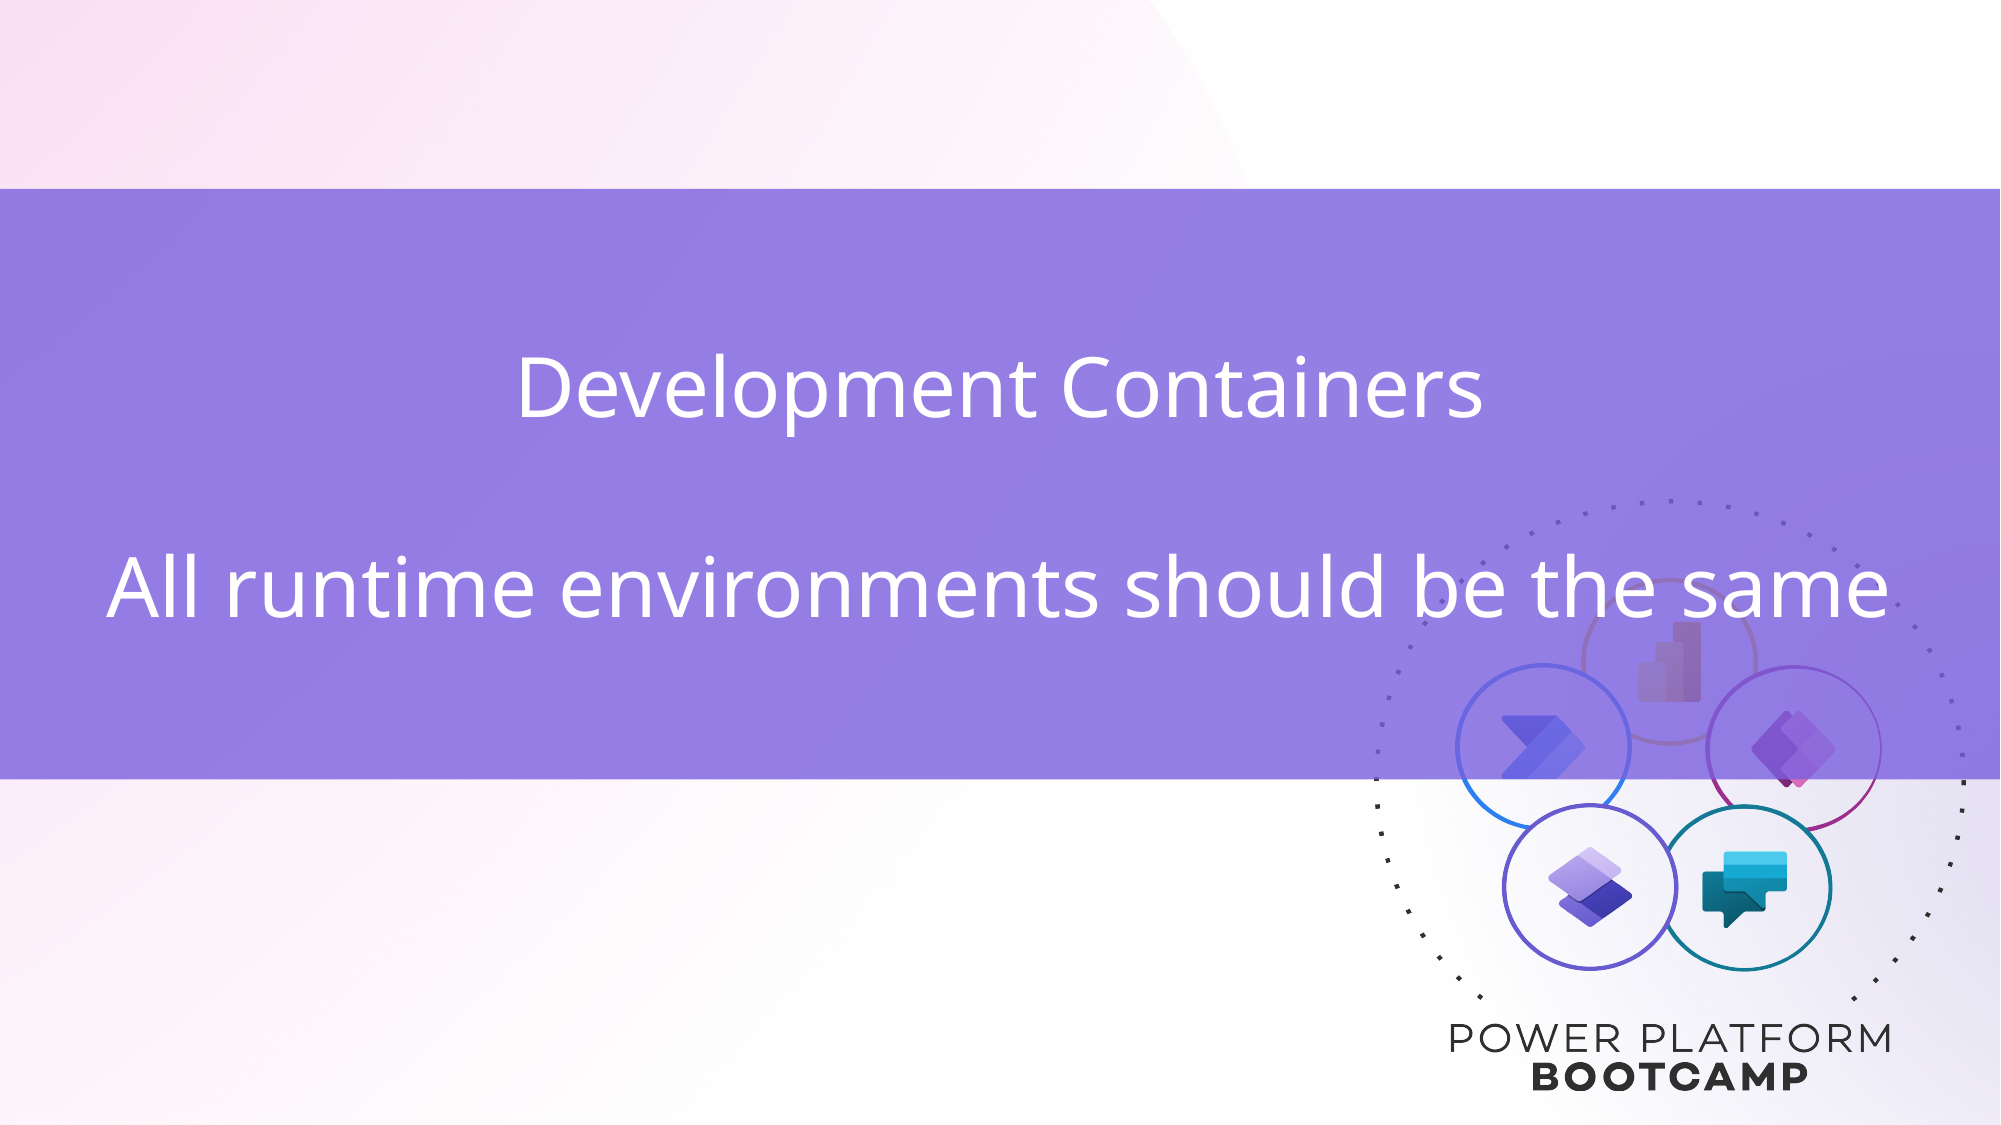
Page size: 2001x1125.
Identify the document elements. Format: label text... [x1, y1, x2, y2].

picture [0, 0, 2001, 1125]
text_box Development Containers All runtime environments should be the same [0, 188, 2000, 780]
